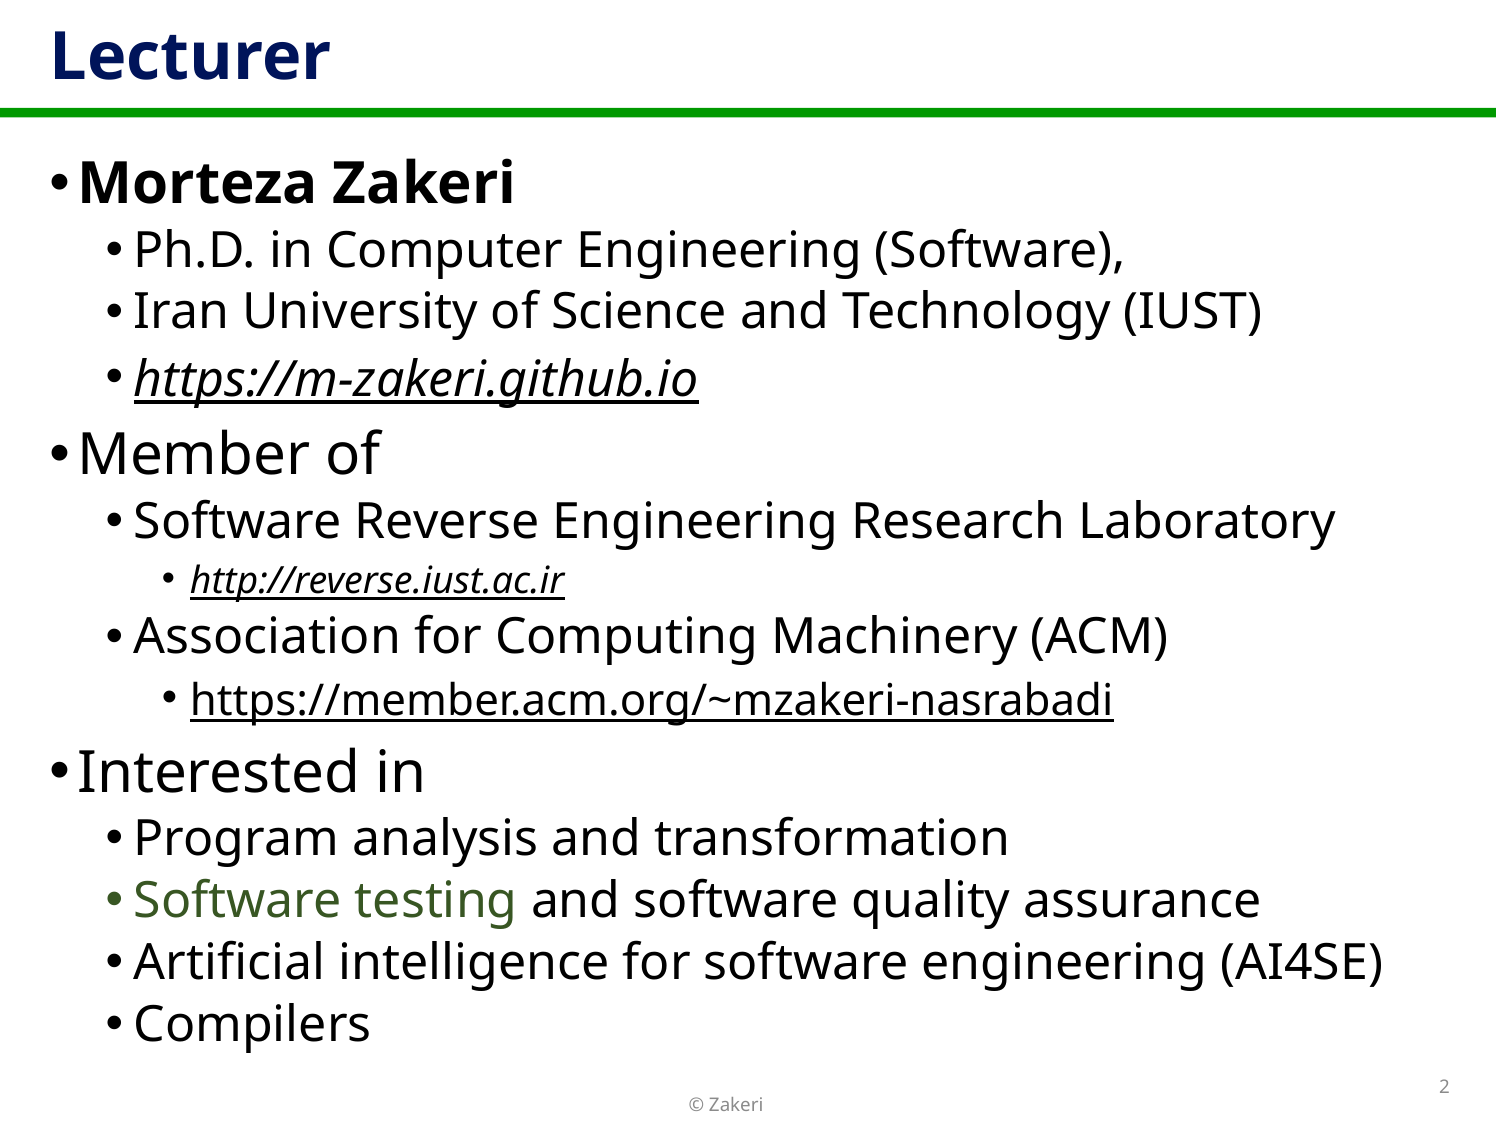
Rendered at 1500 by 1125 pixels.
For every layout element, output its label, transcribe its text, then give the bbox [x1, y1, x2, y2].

list Morteza Zakeri Ph.D. in Computer Engineering (Software), Iran University of Science and Technology (IUST) https://m-zakeri.github.io Member of Software Reverse Engineering Research Laboratory http://reverse.iust.ac.ir Association for Computing Machinery (ACM) https://member.acm.org/~mzakeri-nasrabadi Interested in Program analysis and transformation Software testing and software quality assurance Artificial intelligence for software engineering (AI4SE) Compilers [34, 145, 1465, 1052]
slide_number 2 [1404, 1065, 1465, 1110]
footer © Zakeri [271, 1081, 1181, 1125]
title Lecturer [34, 0, 1465, 117]
